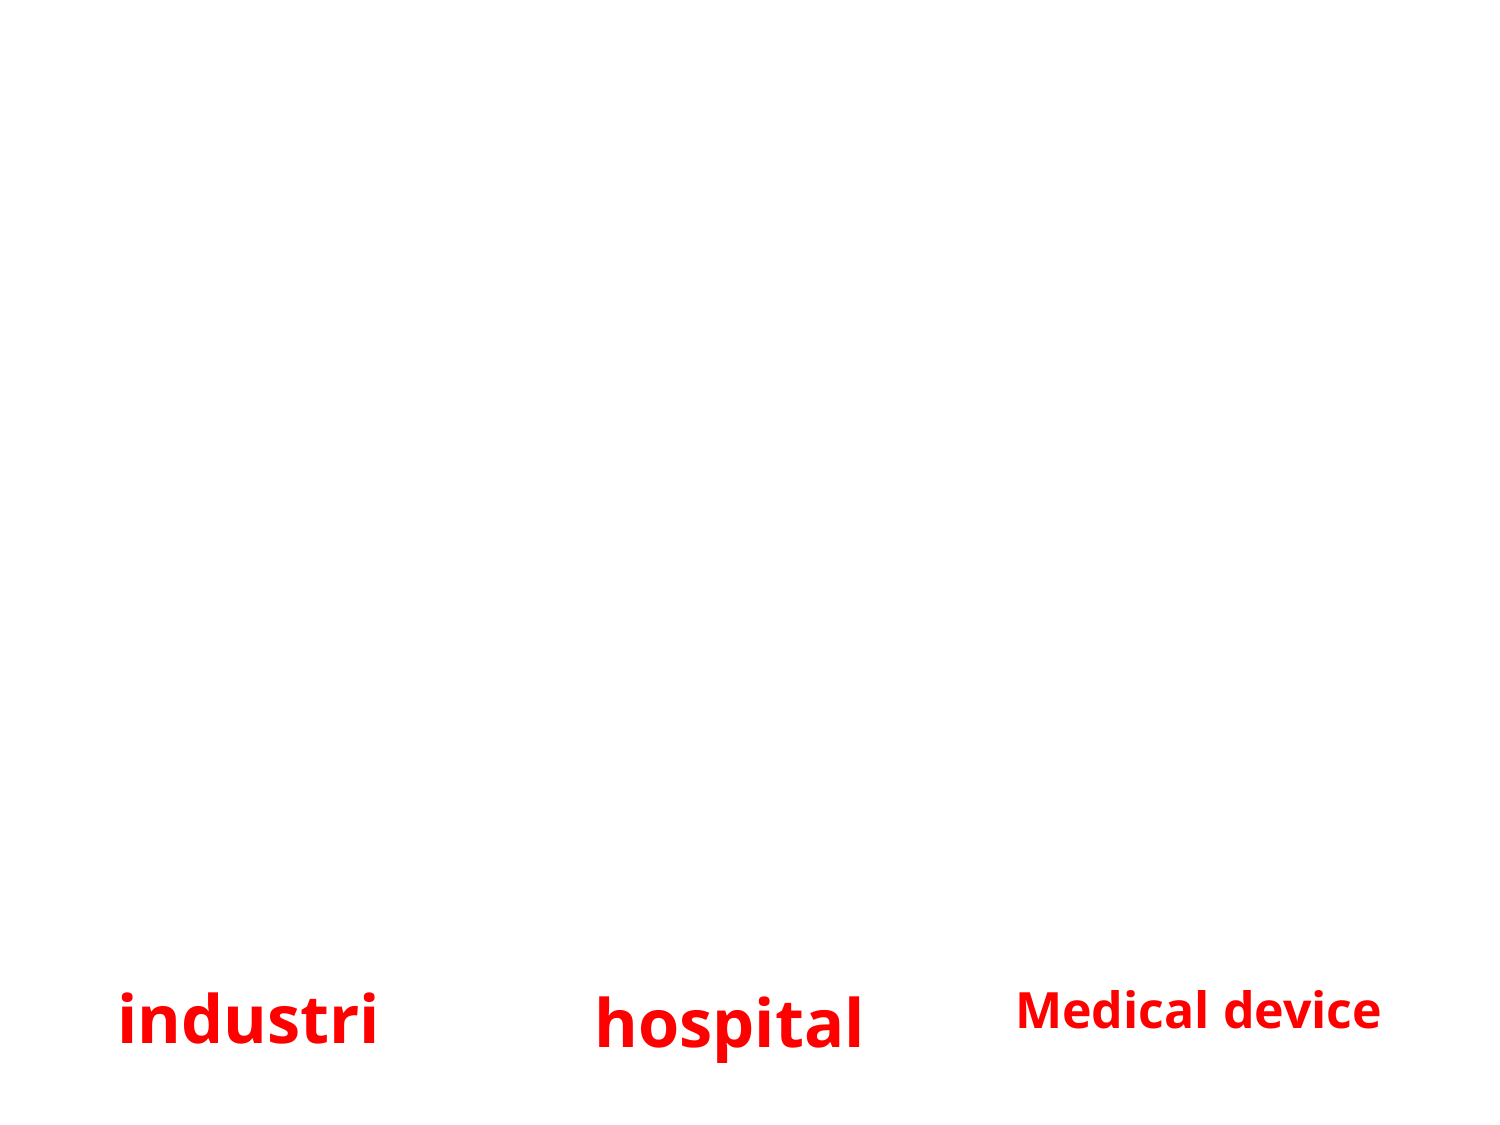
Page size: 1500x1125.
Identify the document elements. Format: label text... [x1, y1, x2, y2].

title industri [76, 964, 421, 1069]
text_box Medical device [962, 982, 1436, 1035]
text_box hospital [557, 968, 902, 1073]
